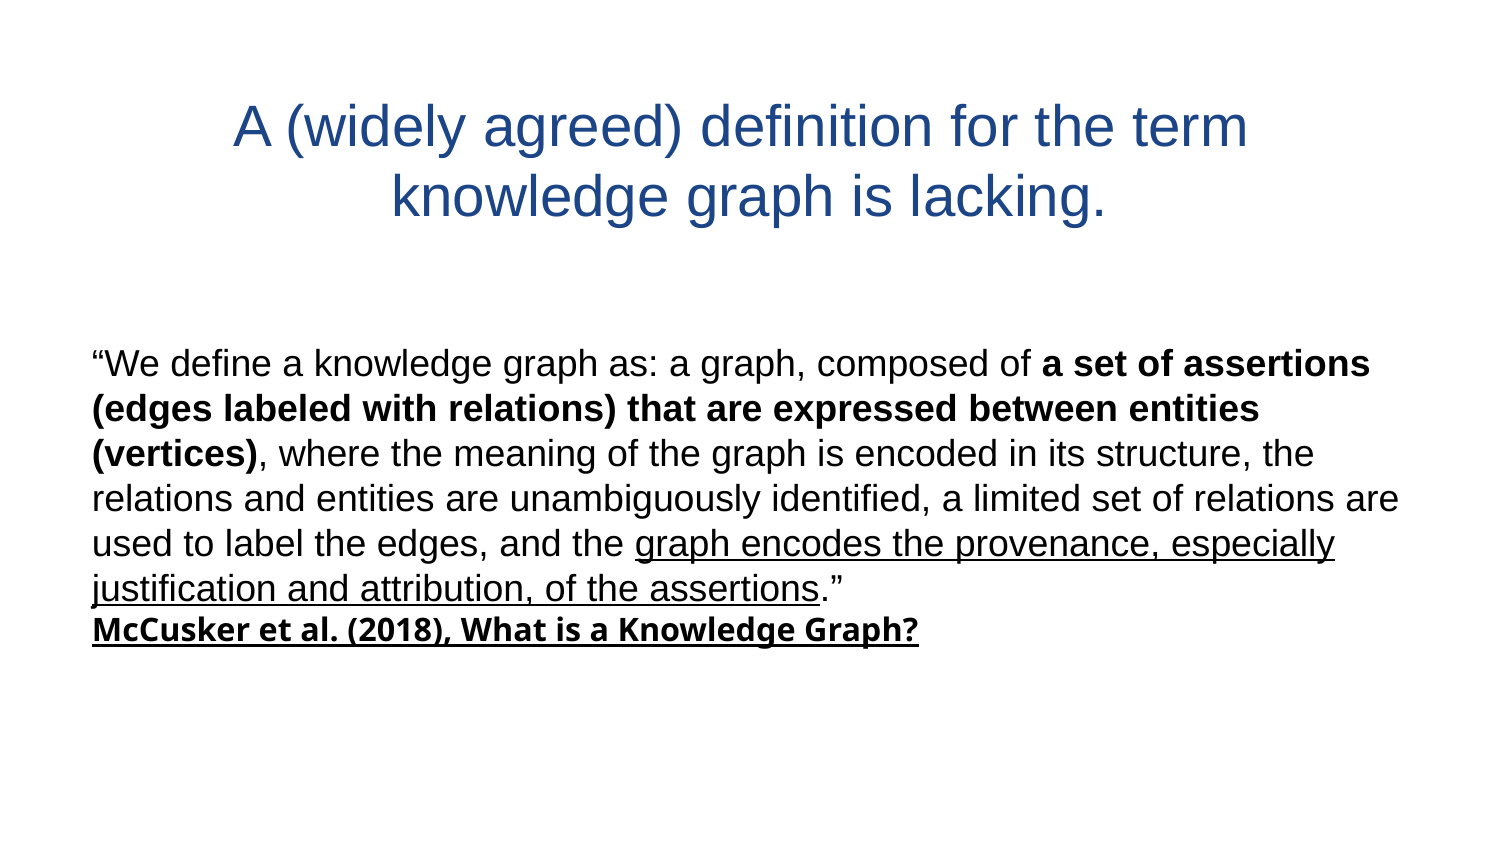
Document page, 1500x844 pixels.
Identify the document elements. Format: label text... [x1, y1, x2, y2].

title A (widely agreed) definition for the term knowledge graph is lacking. [51, 72, 1449, 242]
text_box “We define a knowledge graph as: a graph, composed of a set of assertions (edges labeled with relations) that are expressed between entities (vertices), where the meaning of the graph is encoded in its structure, the relations and entities are unambiguously identified, a limited set of relations are used to label the edges, and the graph encodes the provenance, especially justification and attribution, of the assertions.” McCusker et al. (2018), What is a Knowledge Graph? [76, 324, 1424, 634]
